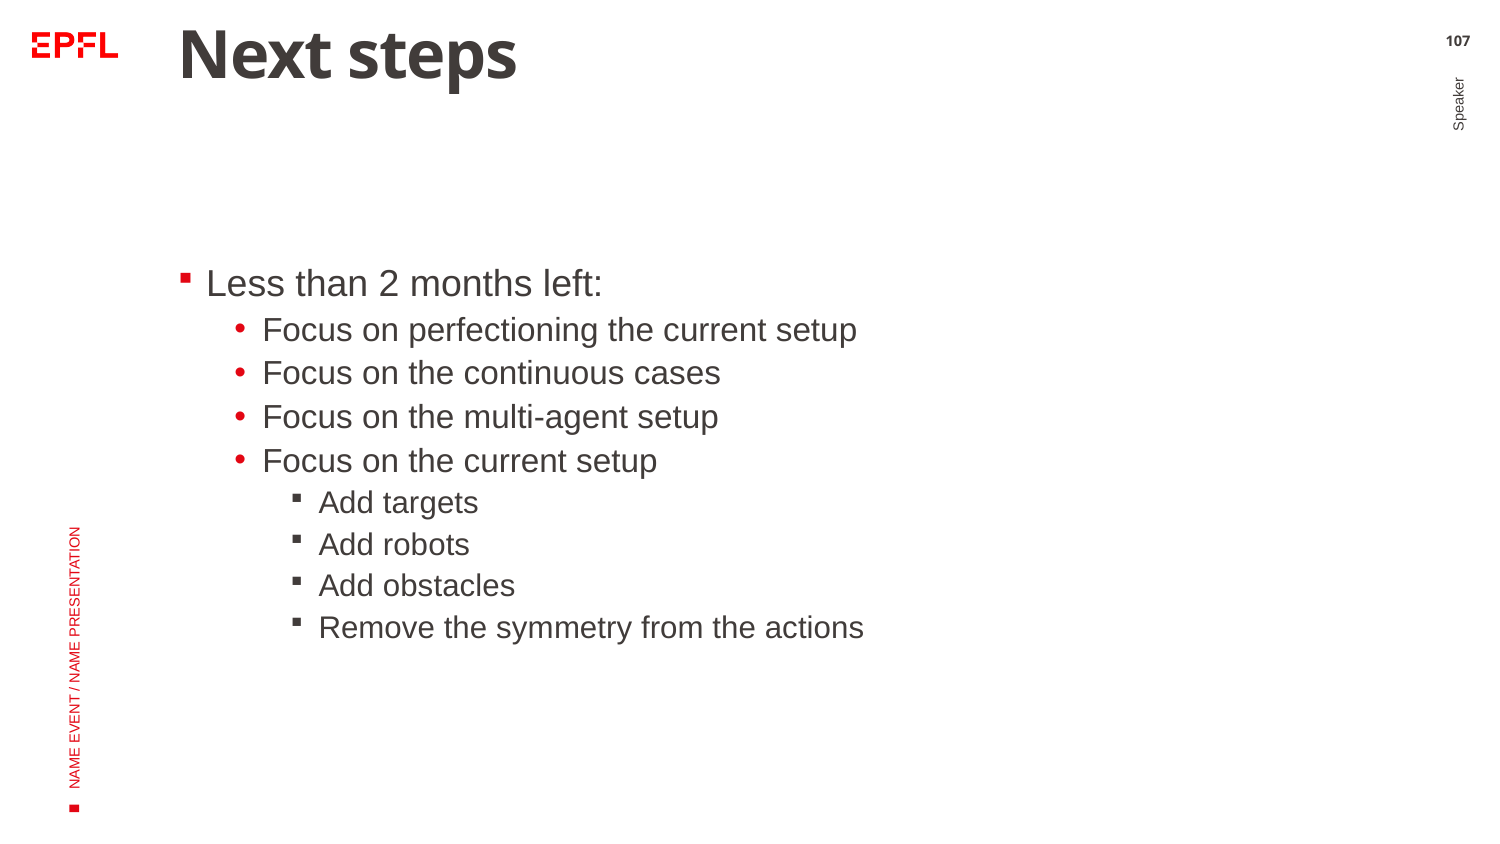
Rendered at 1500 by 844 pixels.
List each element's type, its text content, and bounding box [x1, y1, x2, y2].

picture [21, 21, 129, 69]
title Next steps [148, 21, 750, 198]
slide_number 107 [1415, 32, 1500, 59]
list Less than 2 months left: Focus on perfectioning the current setup Focus on the continuous cases Focus on the multi-agent setup Focus on the current setup Add targets Add robots Add obstacles Remove the symmetry from the actions [148, 256, 1416, 813]
slide_number NAME EVENT / NAME PRESENTATION [0, 256, 149, 805]
footer Speaker [1415, 59, 1500, 641]
